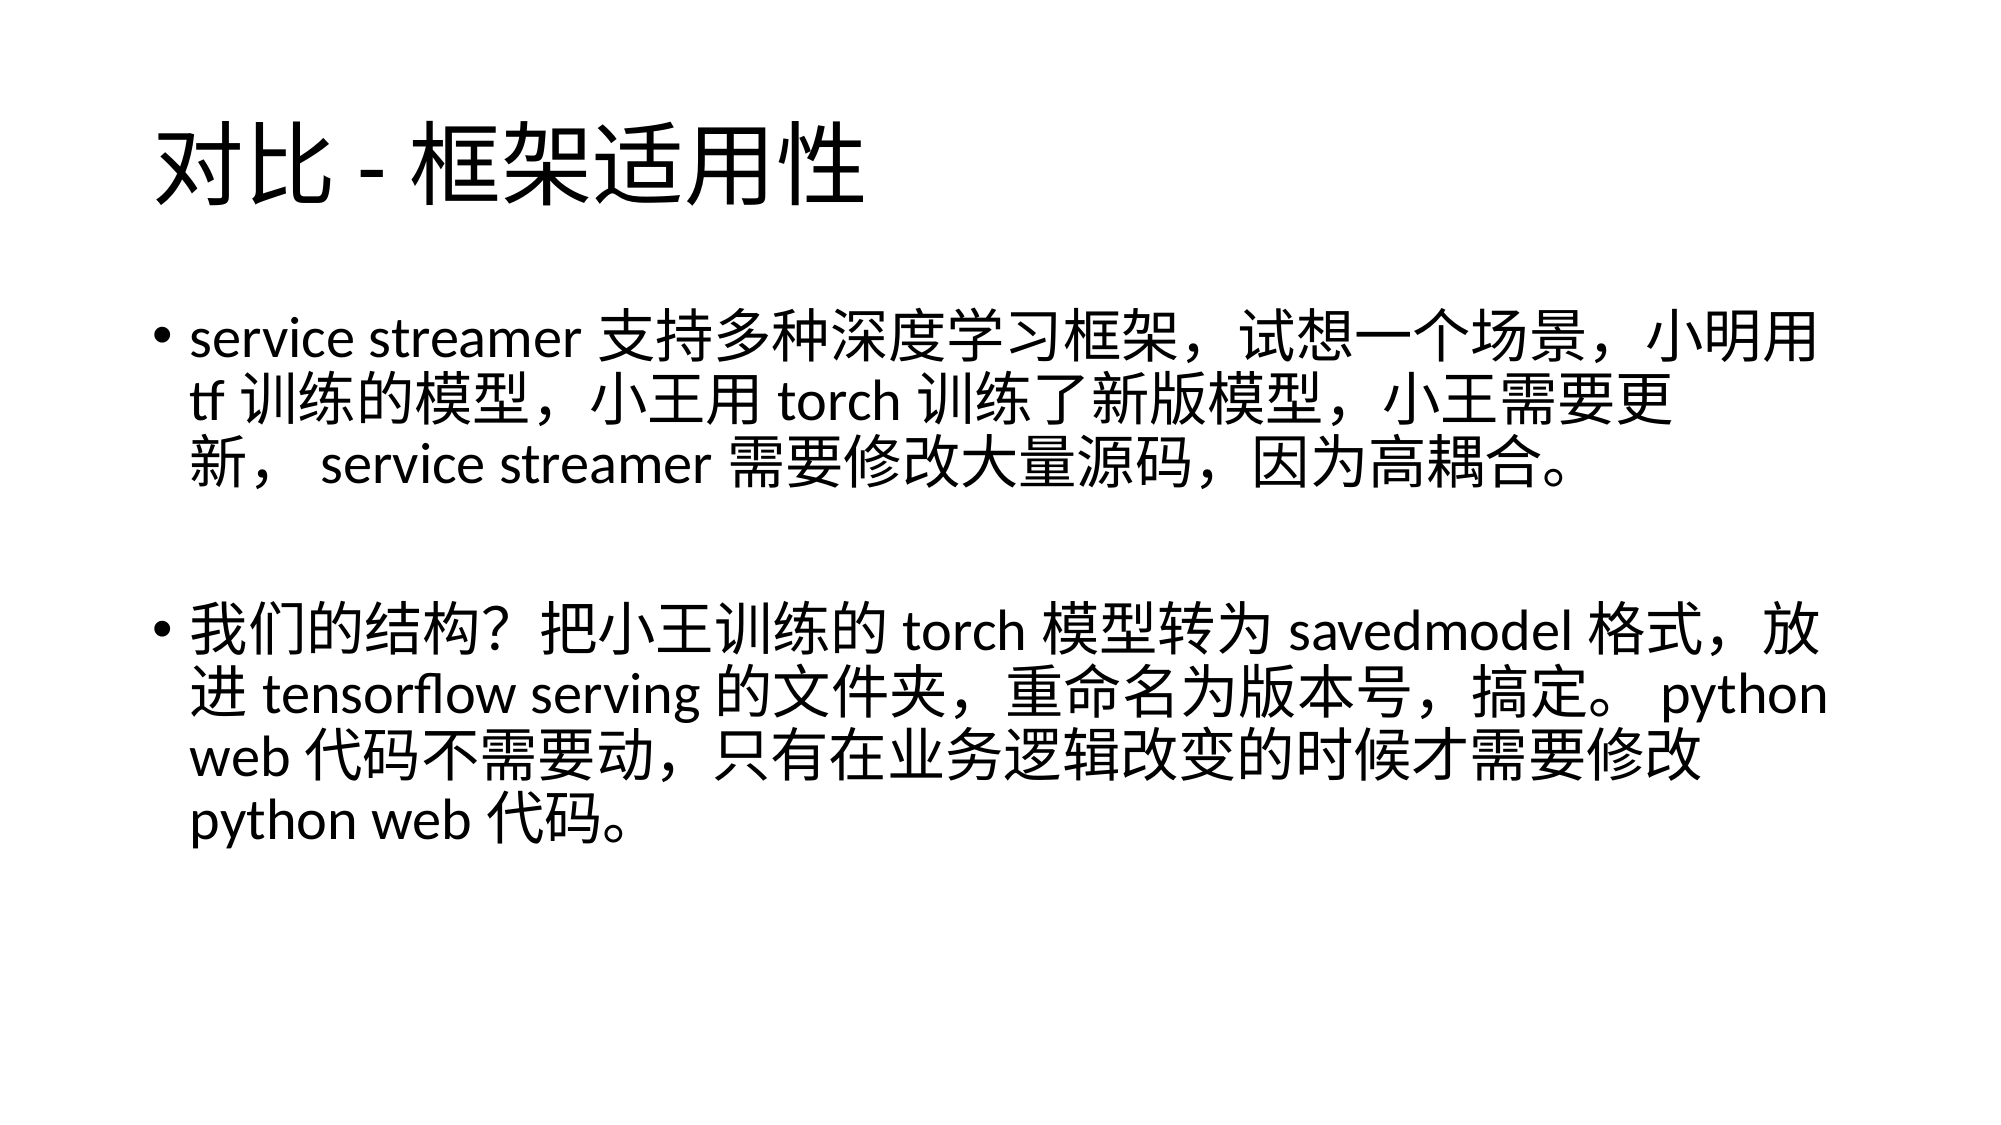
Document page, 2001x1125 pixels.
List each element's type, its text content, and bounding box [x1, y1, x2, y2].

list service streamer支持多种深度学习框架，试想一个场景，小明用tf训练的模型，小王用torch训练了新版模型，小王需要更新，service streamer需要修改大量源码，因为高耦合。 我们的结构？把小王训练的torch模型转为savedmodel格式，放进tensorflow serving的文件夹，重命名为版本号，搞定。python web代码不需要动，只有在业务逻辑改变的时候才需要修改python web代码。 [137, 299, 1863, 1014]
title 对比-框架适用性 [137, 59, 1863, 278]
